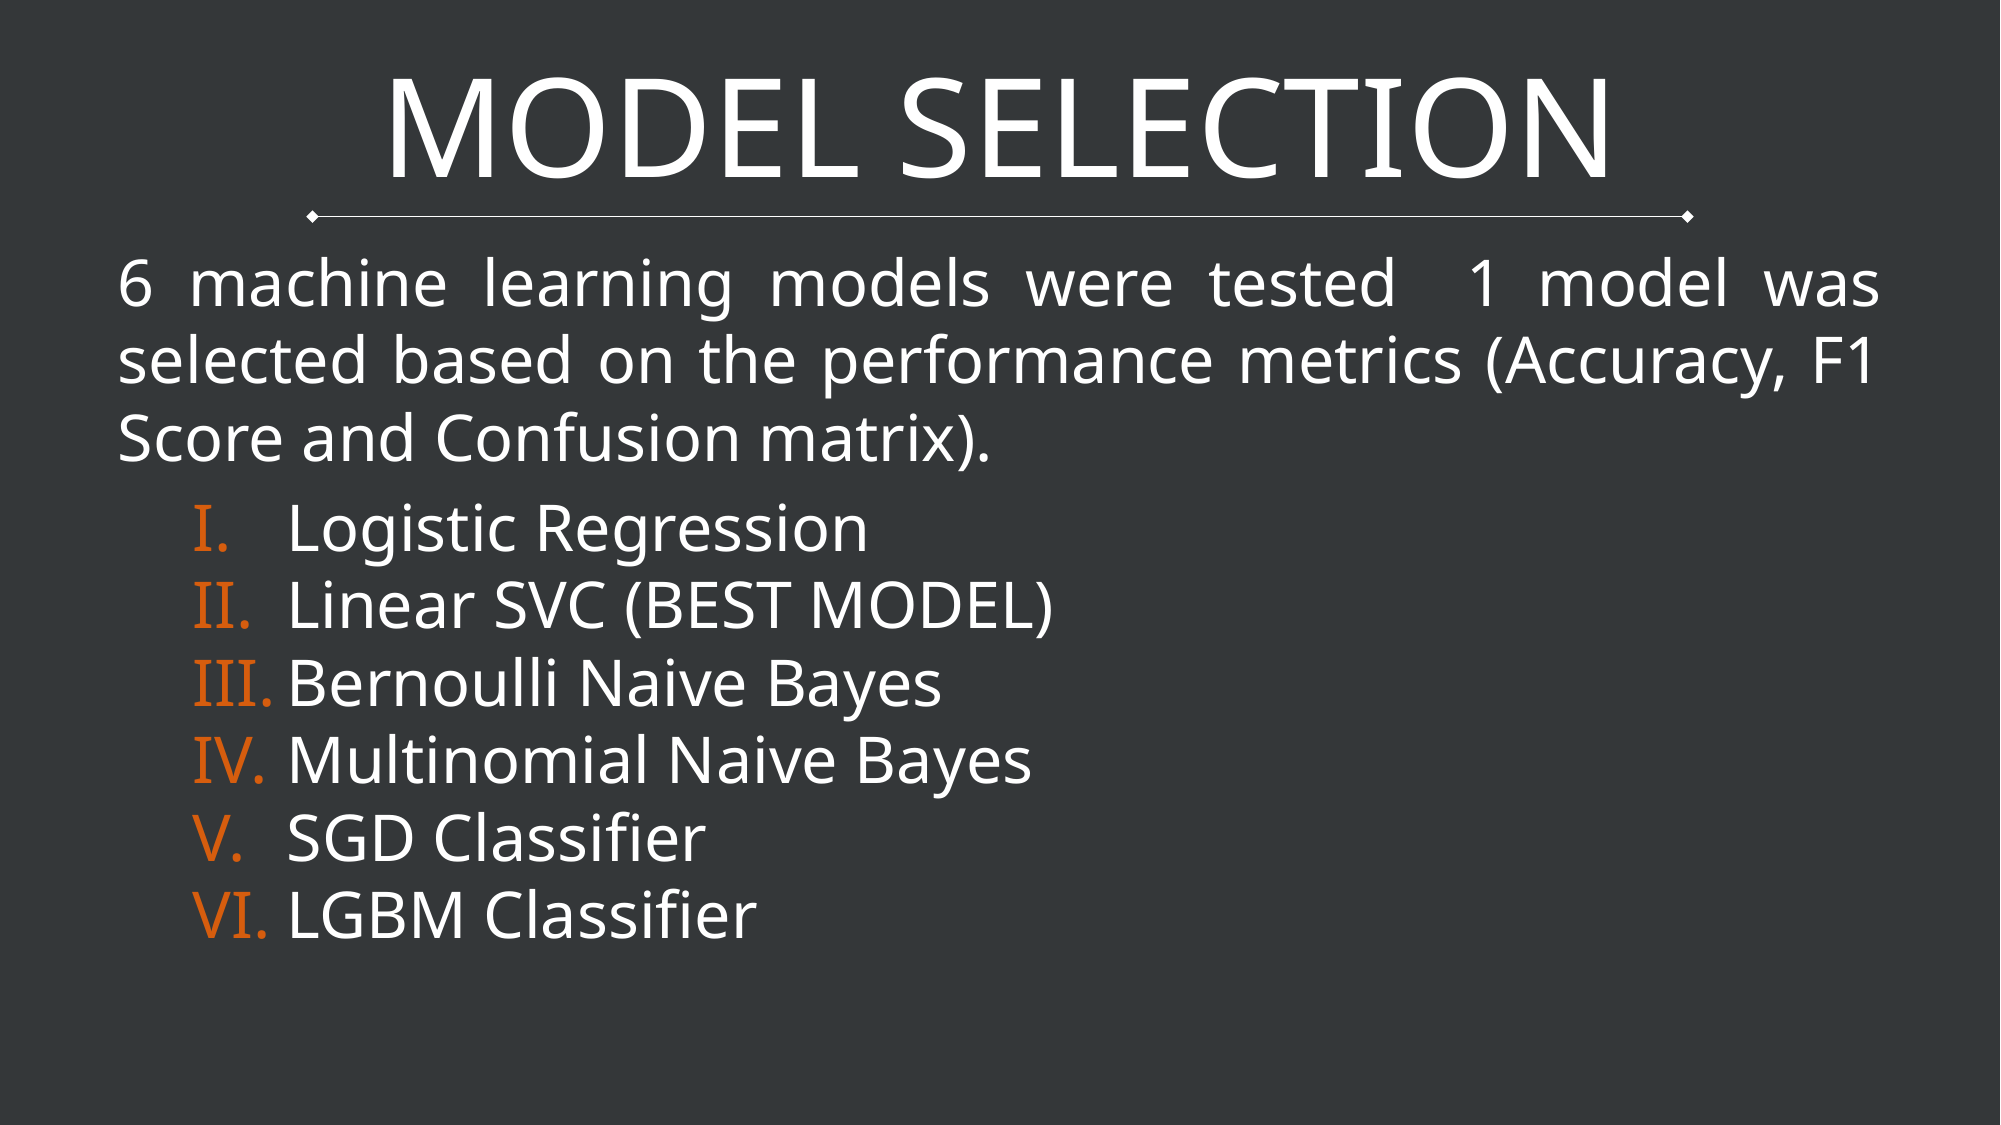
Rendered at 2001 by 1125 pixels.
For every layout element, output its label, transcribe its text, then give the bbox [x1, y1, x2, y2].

text_box MODEL SELECTION [246, 32, 1754, 212]
text_box 6 machine learning models were tested 1 model was selected based on the performance metrics (Accuracy, F1 Score and Confusion matrix). Logistic Regression Linear SVC (BEST MODEL) Bernoulli Naive Bayes Multinomial Naive Bayes SGD Classifier LGBM Classifier [103, 234, 1897, 959]
